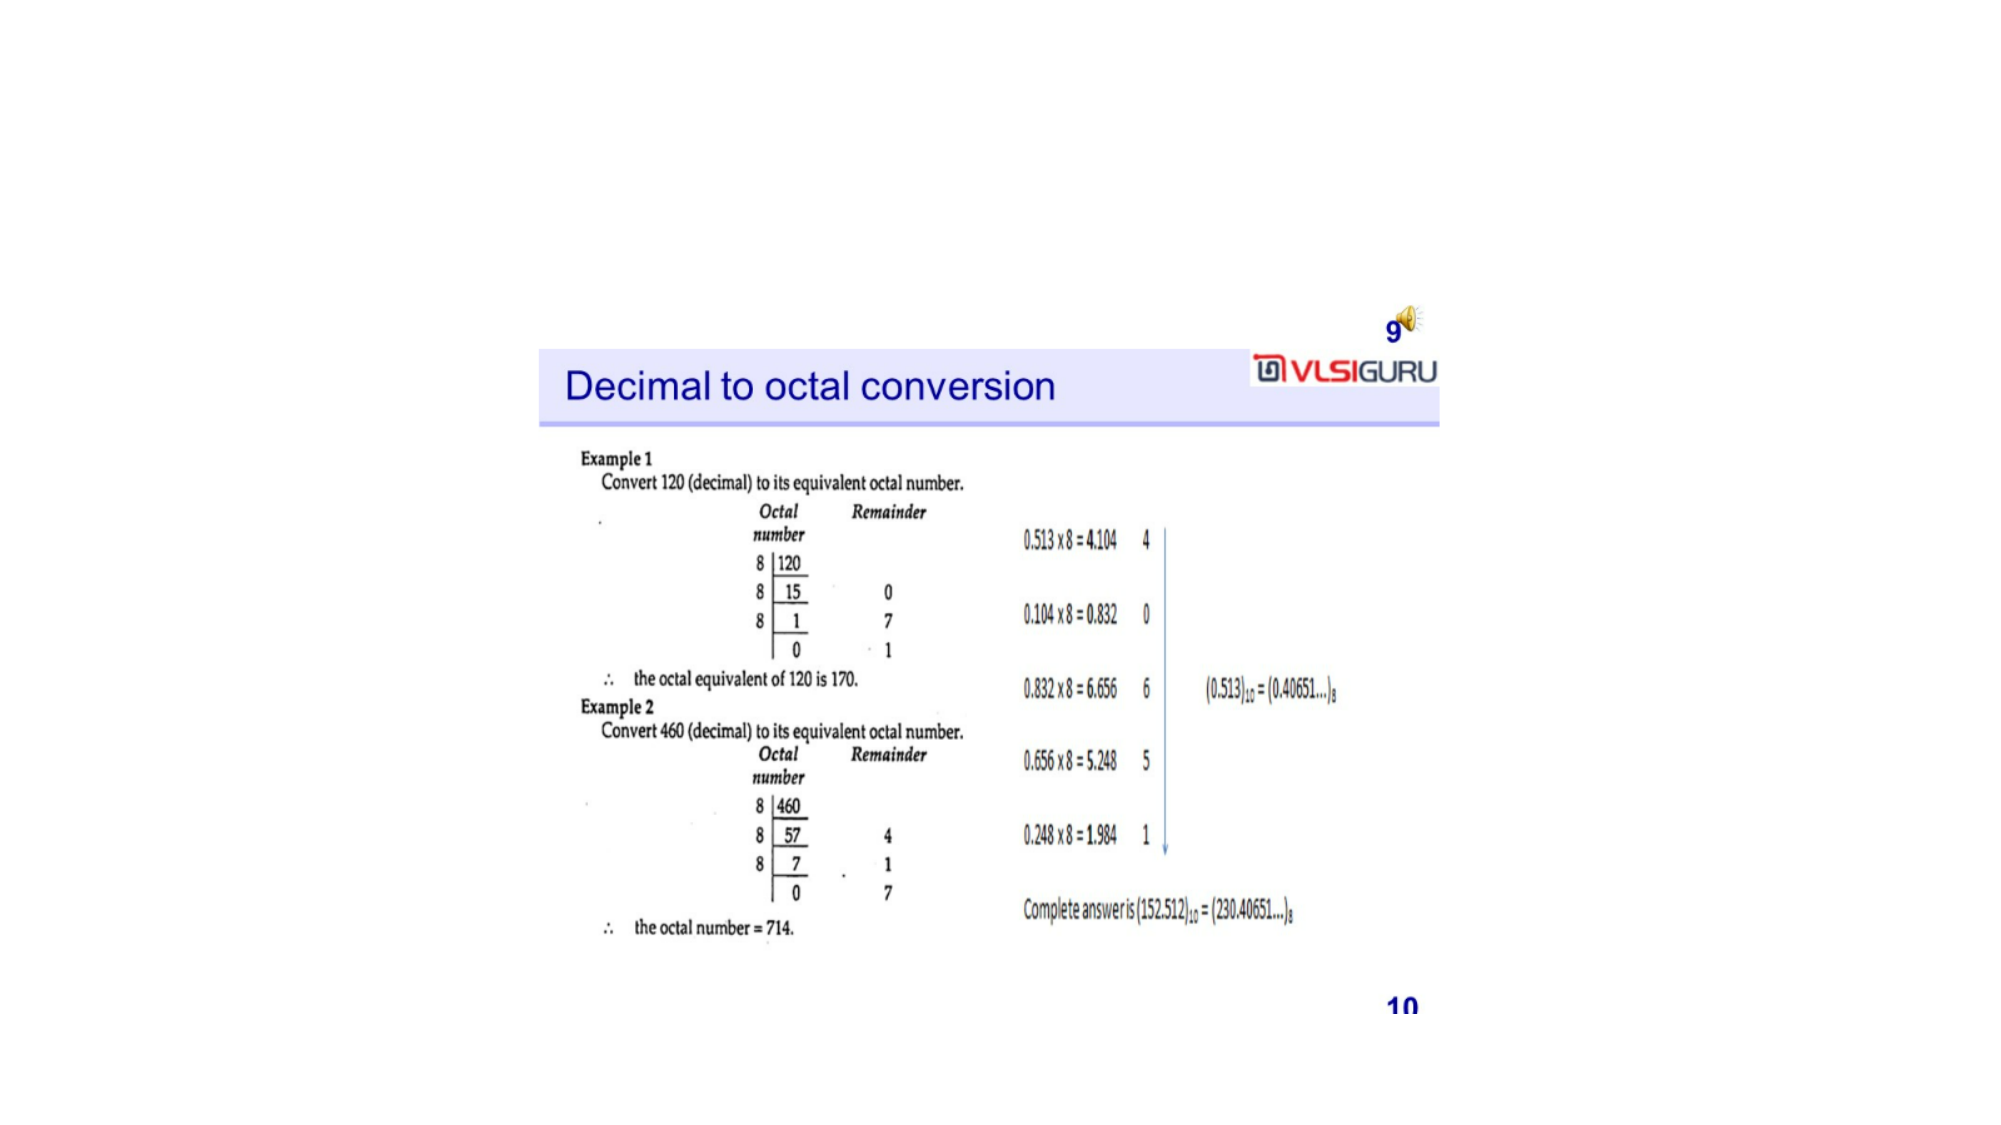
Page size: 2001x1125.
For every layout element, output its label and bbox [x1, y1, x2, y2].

list [504, 299, 1496, 1014]
